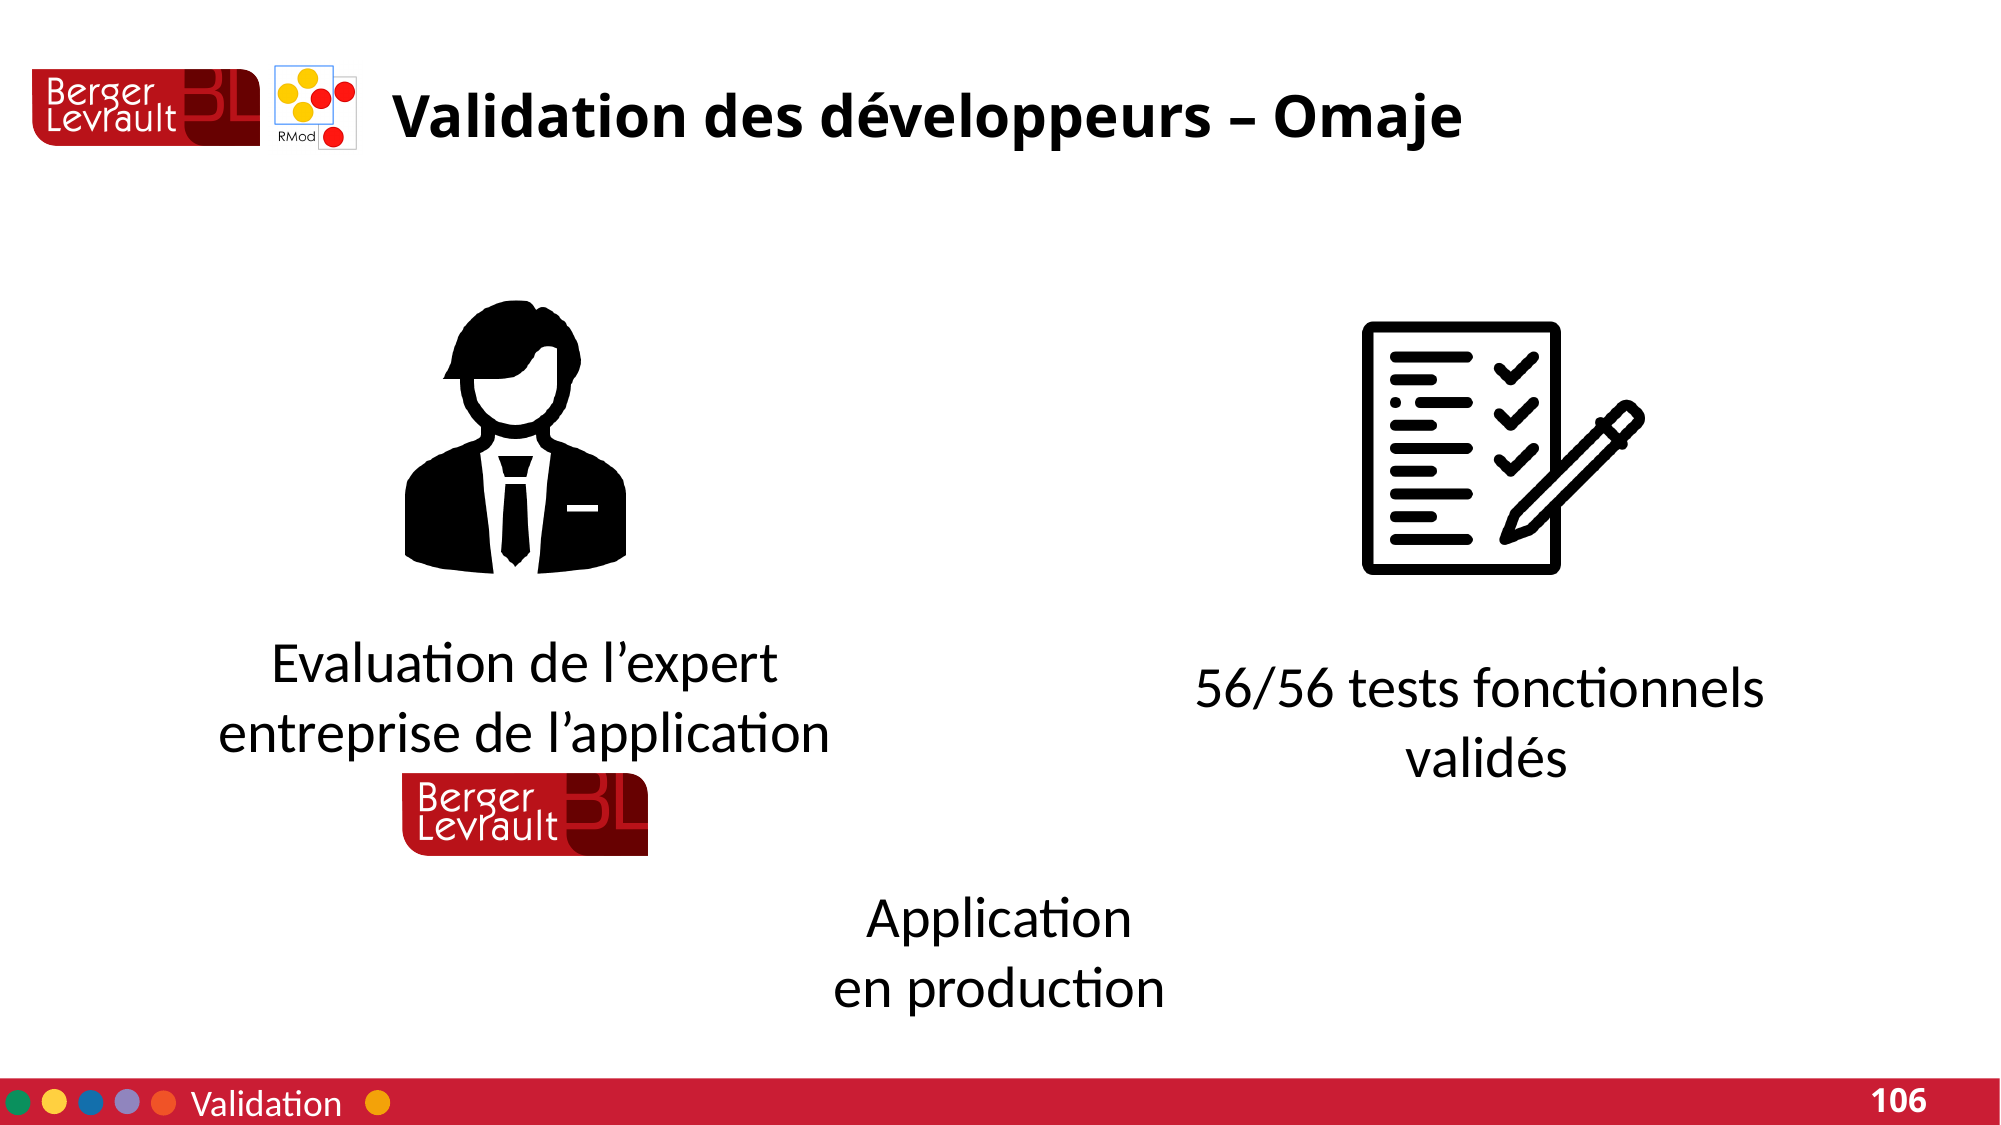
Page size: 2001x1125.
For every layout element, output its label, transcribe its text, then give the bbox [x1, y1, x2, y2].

text_box [4, 1089, 32, 1117]
text_box Validation [175, 1071, 367, 1125]
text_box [199, 269, 851, 856]
text_box [41, 1088, 67, 1115]
picture [1362, 306, 1645, 589]
text_box [367, 1089, 392, 1117]
text_box 56/56 tests fonctionnels validés [1179, 642, 1795, 797]
picture [32, 69, 260, 146]
text_box Application en production [818, 871, 1182, 1027]
text_box [149, 1089, 175, 1117]
text_box [113, 1087, 141, 1116]
picture [268, 60, 363, 155]
slide_number 106 [1832, 1078, 1965, 1125]
text_box [77, 1089, 105, 1117]
title Validation des développeurs – Omaje [377, 79, 1906, 183]
